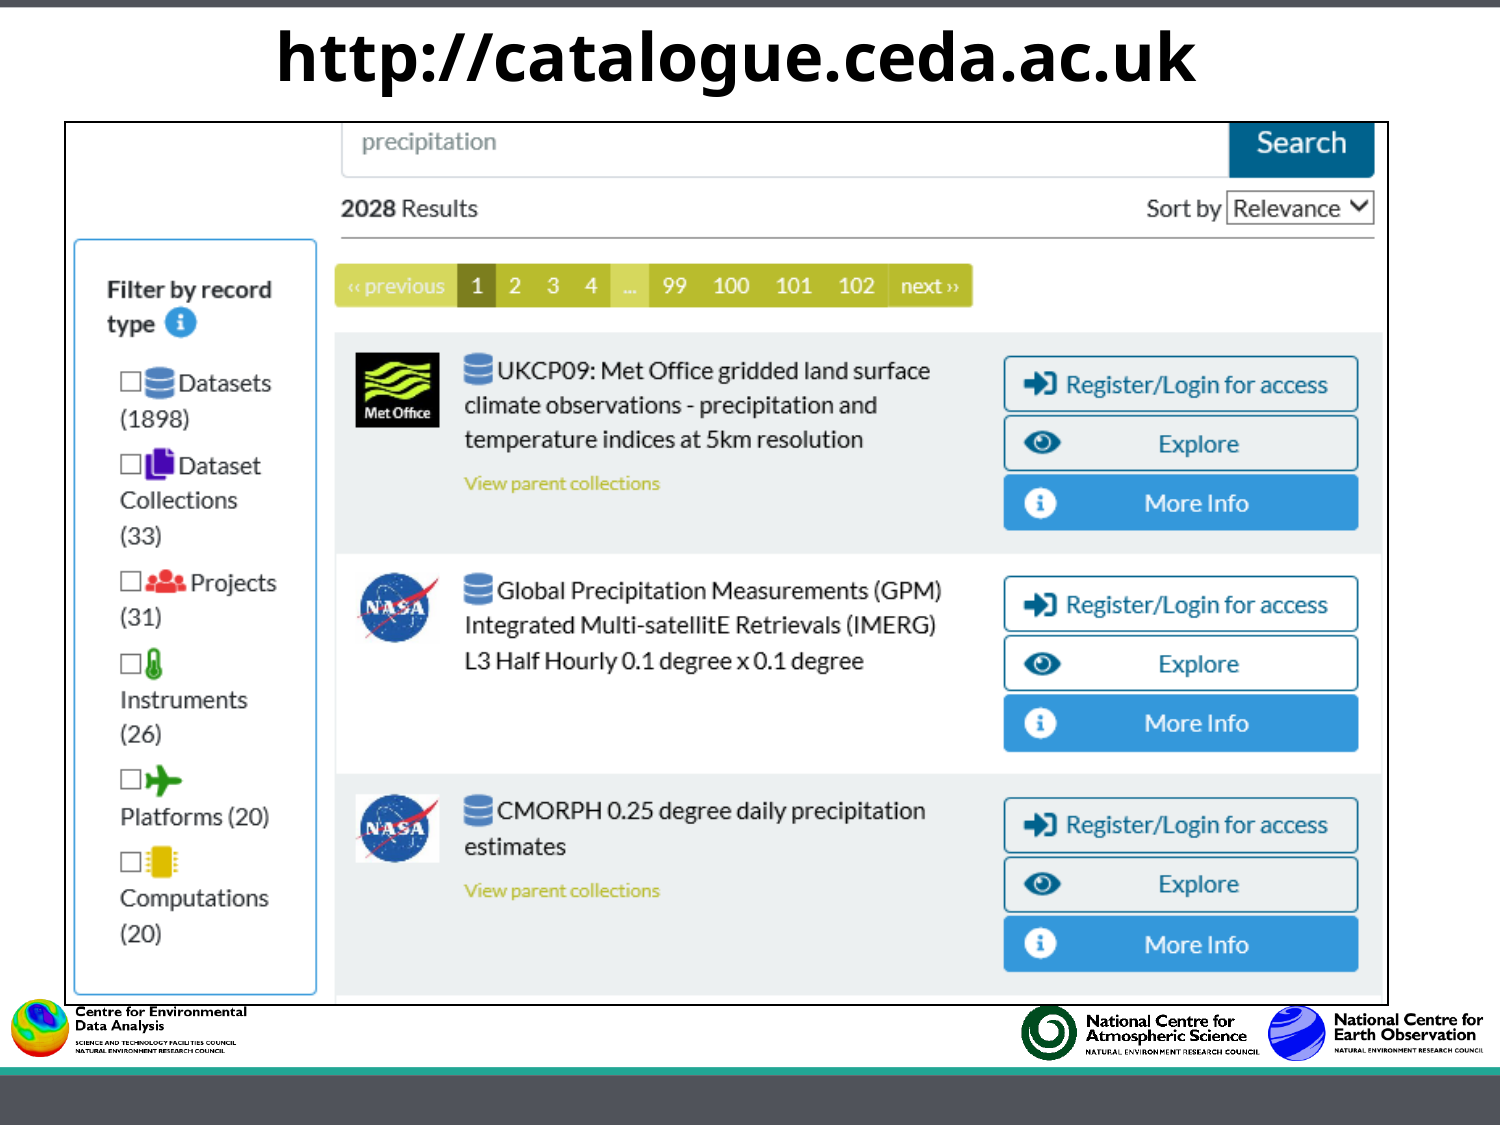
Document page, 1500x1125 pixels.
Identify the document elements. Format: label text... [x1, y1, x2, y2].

picture [0, 0, 1500, 1125]
text_box [64, 121, 1389, 1006]
text_box http://catalogue.ceda.ac.uk [69, 7, 1404, 102]
